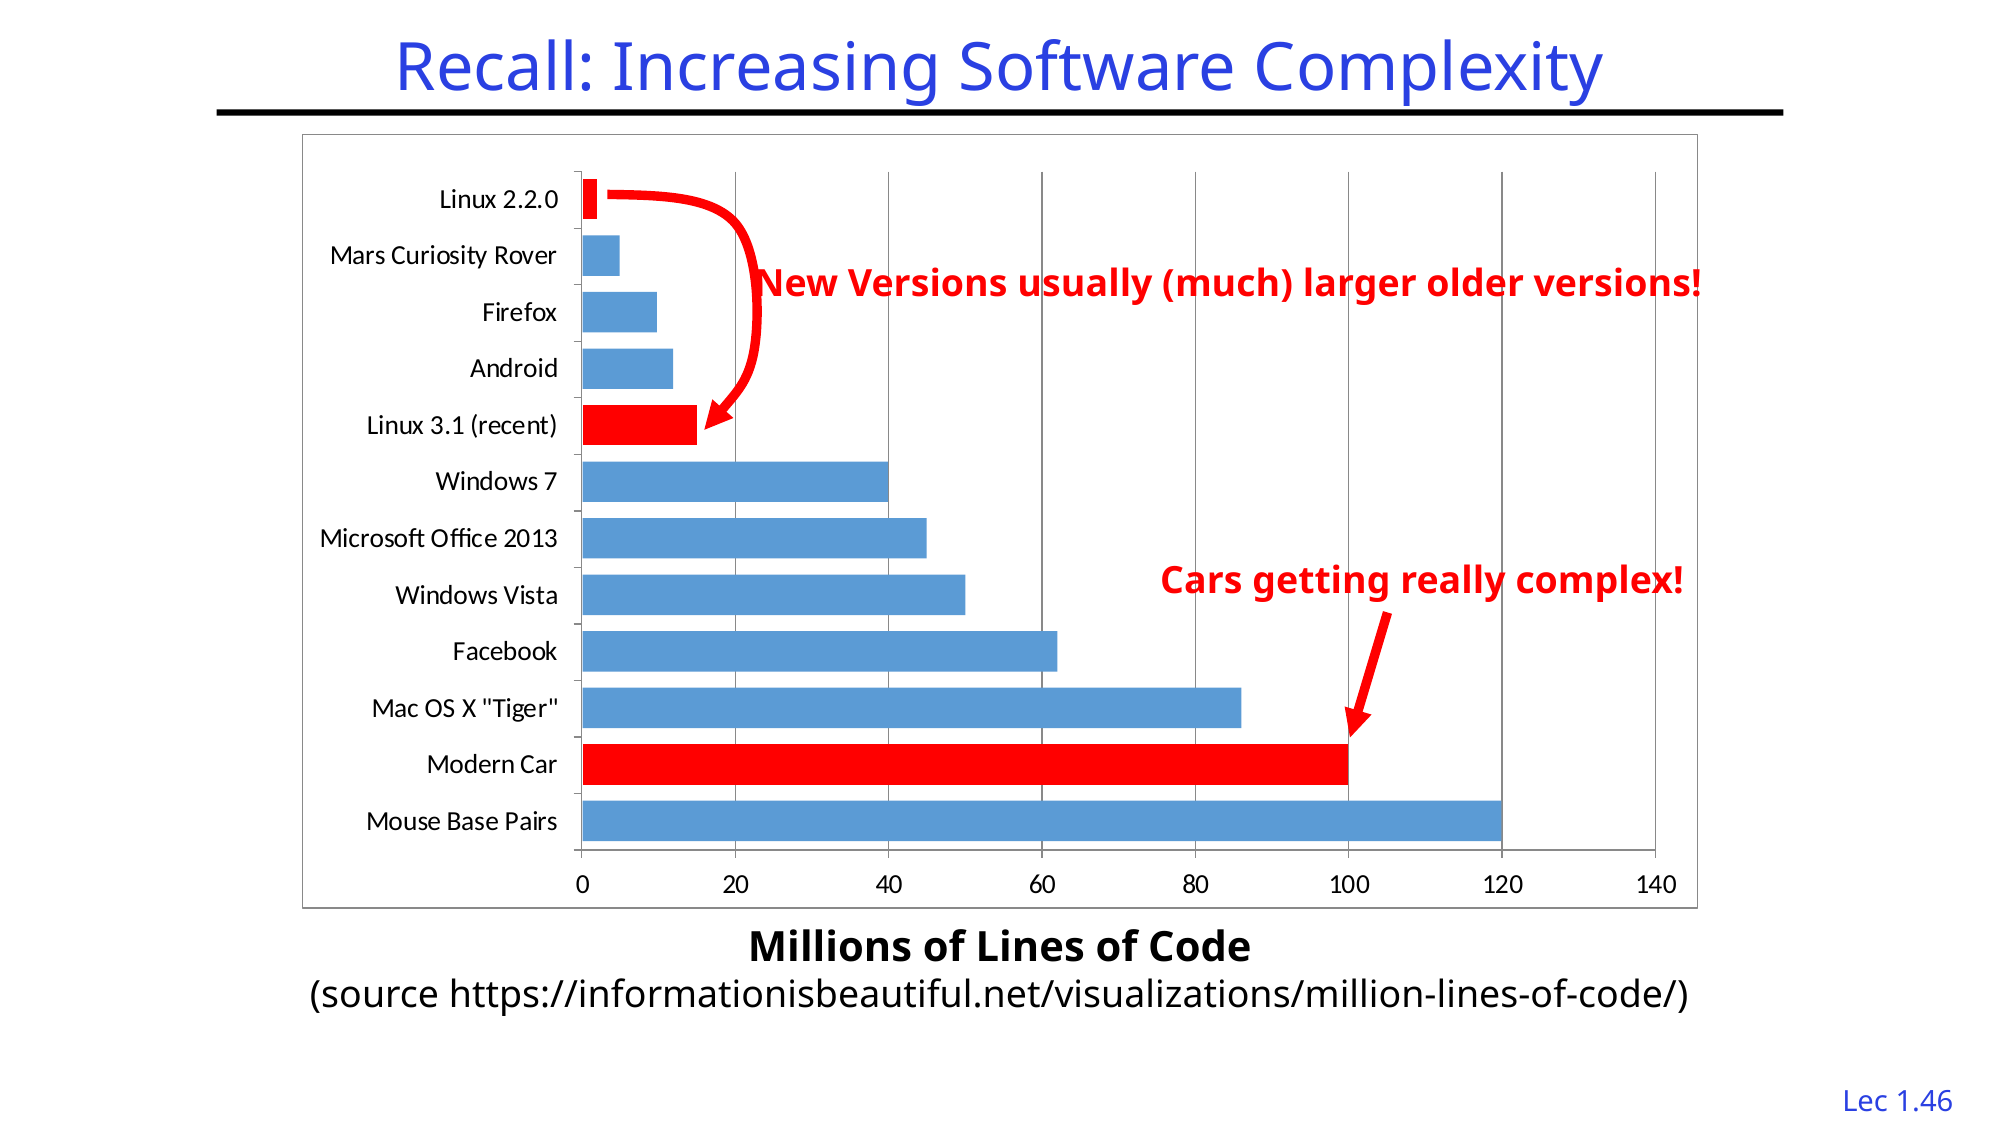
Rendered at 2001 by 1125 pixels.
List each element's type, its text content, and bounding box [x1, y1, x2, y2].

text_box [290, 122, 1710, 921]
text_box Millions of Lines of Code (source https://informationisbeautiful.net/visualizations/million-lines-of-code/) [295, 930, 1705, 1023]
title Recall: Increasing Software Complexity [324, 24, 1675, 113]
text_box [607, 194, 1701, 431]
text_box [1153, 548, 1692, 738]
